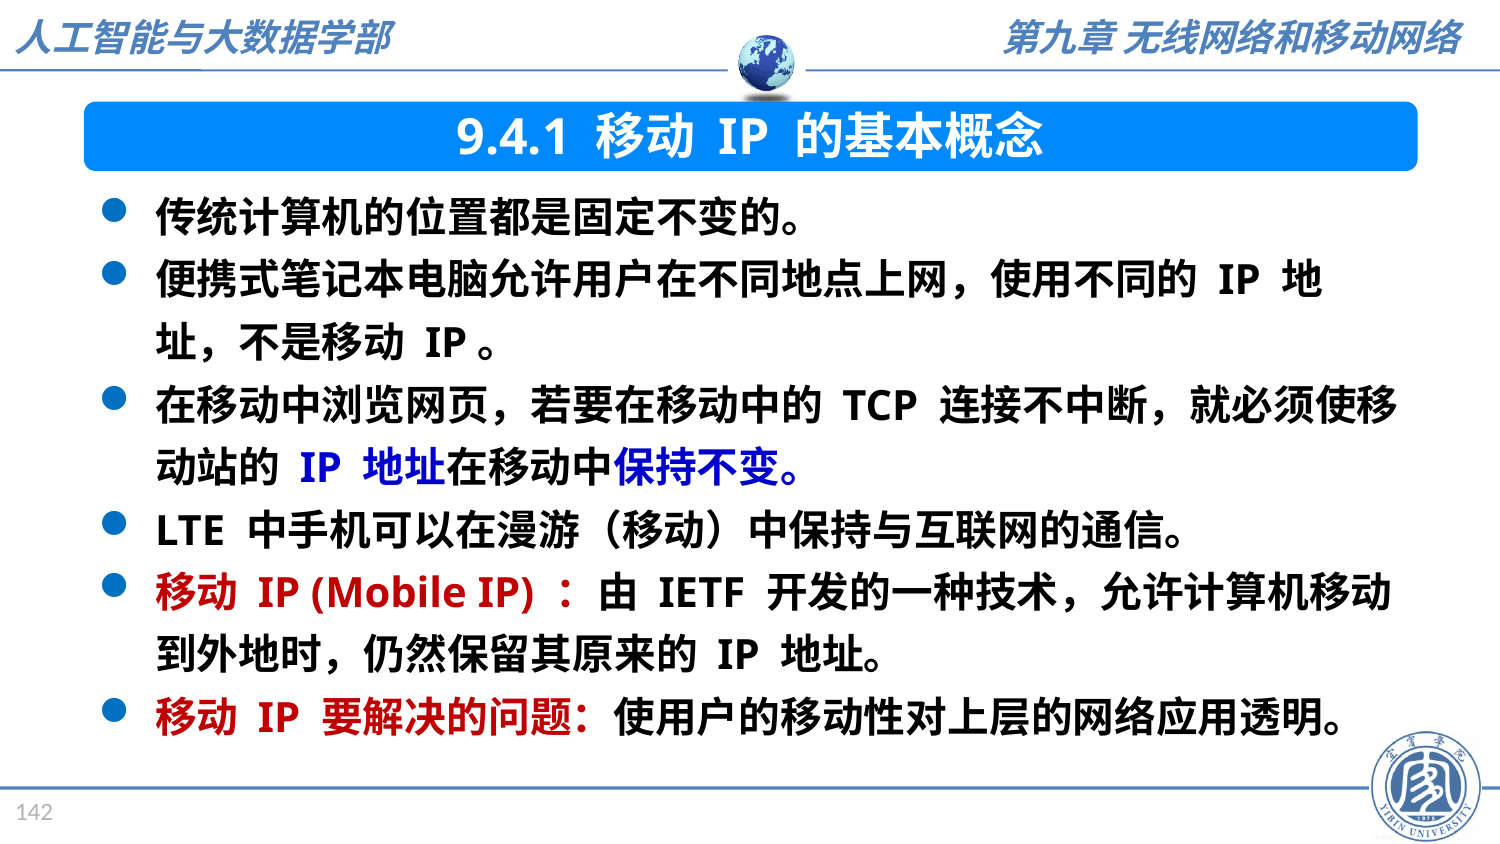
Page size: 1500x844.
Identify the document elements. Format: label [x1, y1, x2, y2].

picture [736, 33, 796, 97]
slide_number [0, 787, 350, 833]
text_box [83, 97, 1418, 749]
